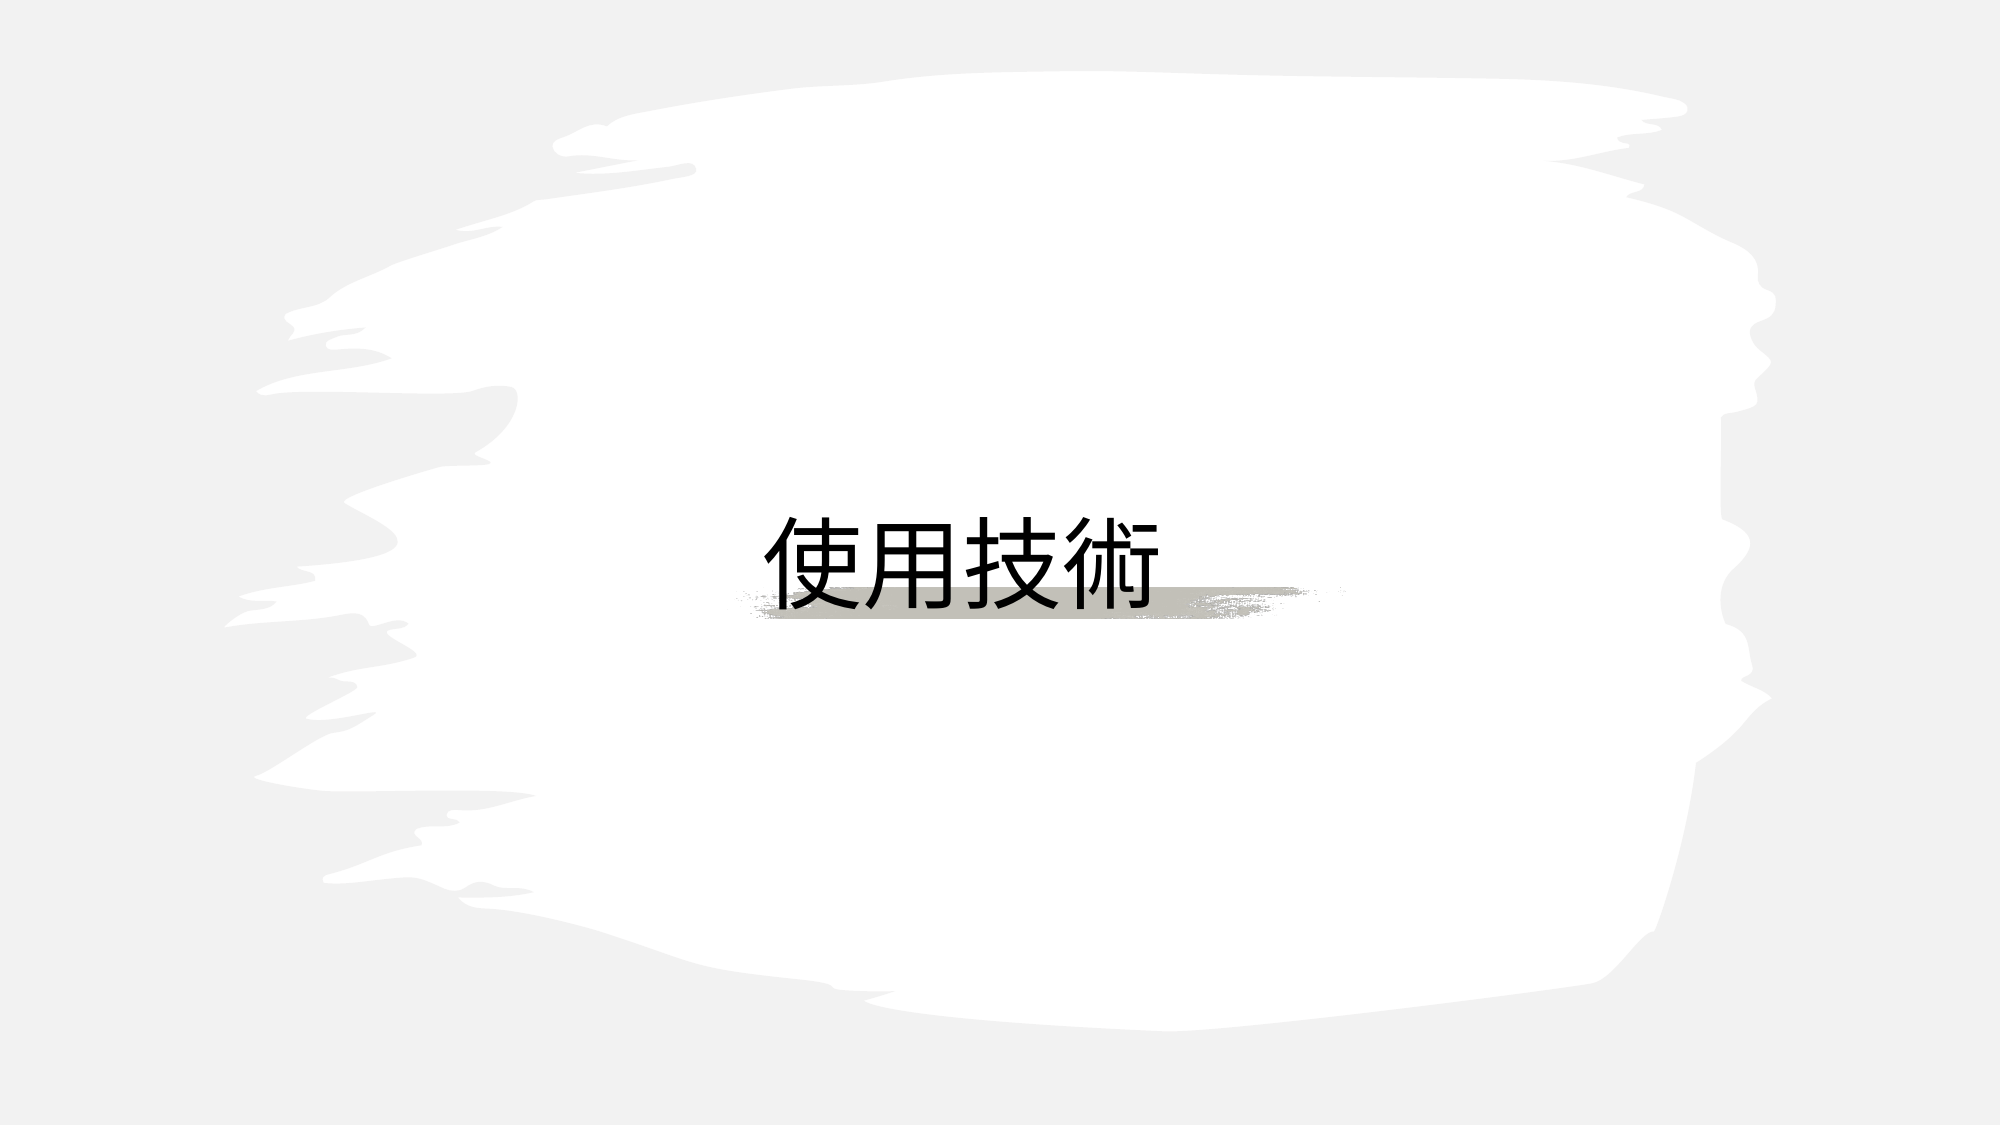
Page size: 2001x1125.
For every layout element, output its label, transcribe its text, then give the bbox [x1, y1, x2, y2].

text_box 使用技術 [653, 494, 1272, 629]
picture [727, 587, 1346, 619]
text_box [226, 72, 1775, 1031]
text_box [0, 0, 2000, 1125]
